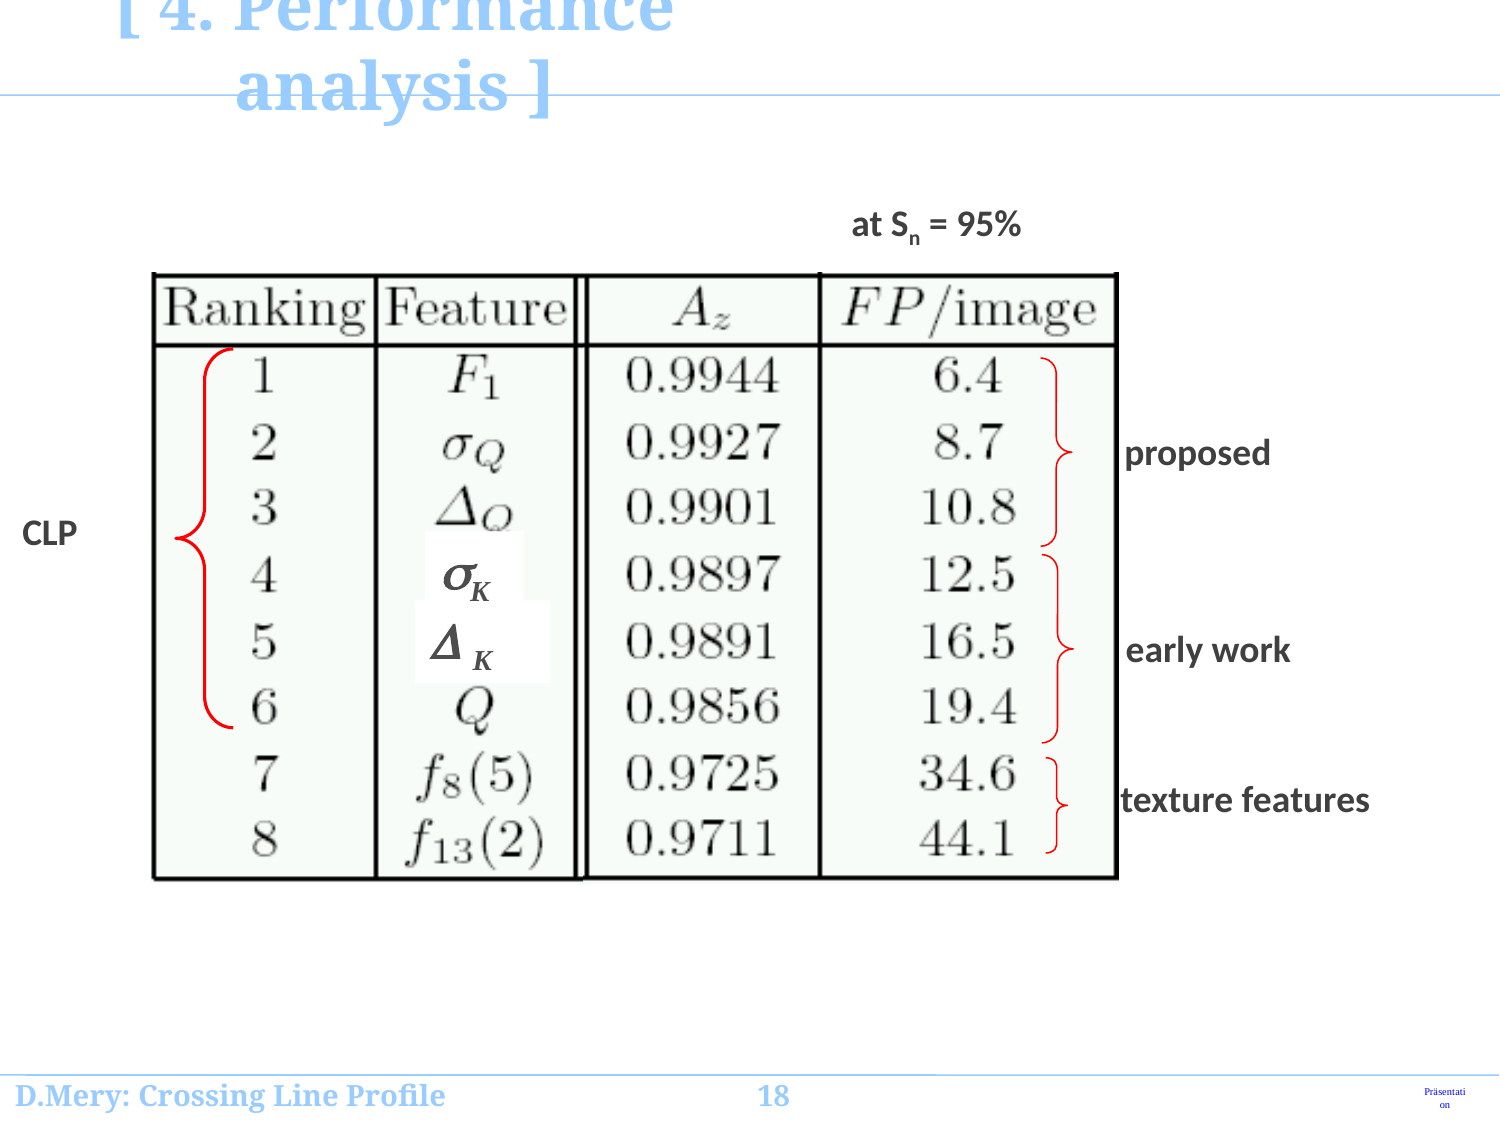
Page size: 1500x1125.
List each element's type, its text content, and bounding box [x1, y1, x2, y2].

text_box proposed [1124, 420, 1287, 481]
text_box at Sn = 95% [836, 191, 1037, 258]
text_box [582, 272, 821, 883]
title [ 4. Performance analysis ] [0, 0, 800, 95]
text_box D.Mery: Crossing Line Profile 18 [0, 1069, 1500, 1125]
title [ 4. Performance analysis ] [0, 96, 800, 104]
text_box CLP [7, 500, 93, 561]
text_box texture features [1124, 767, 1386, 828]
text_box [150, 272, 580, 884]
text_box early work [1124, 617, 1307, 678]
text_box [823, 272, 1120, 883]
